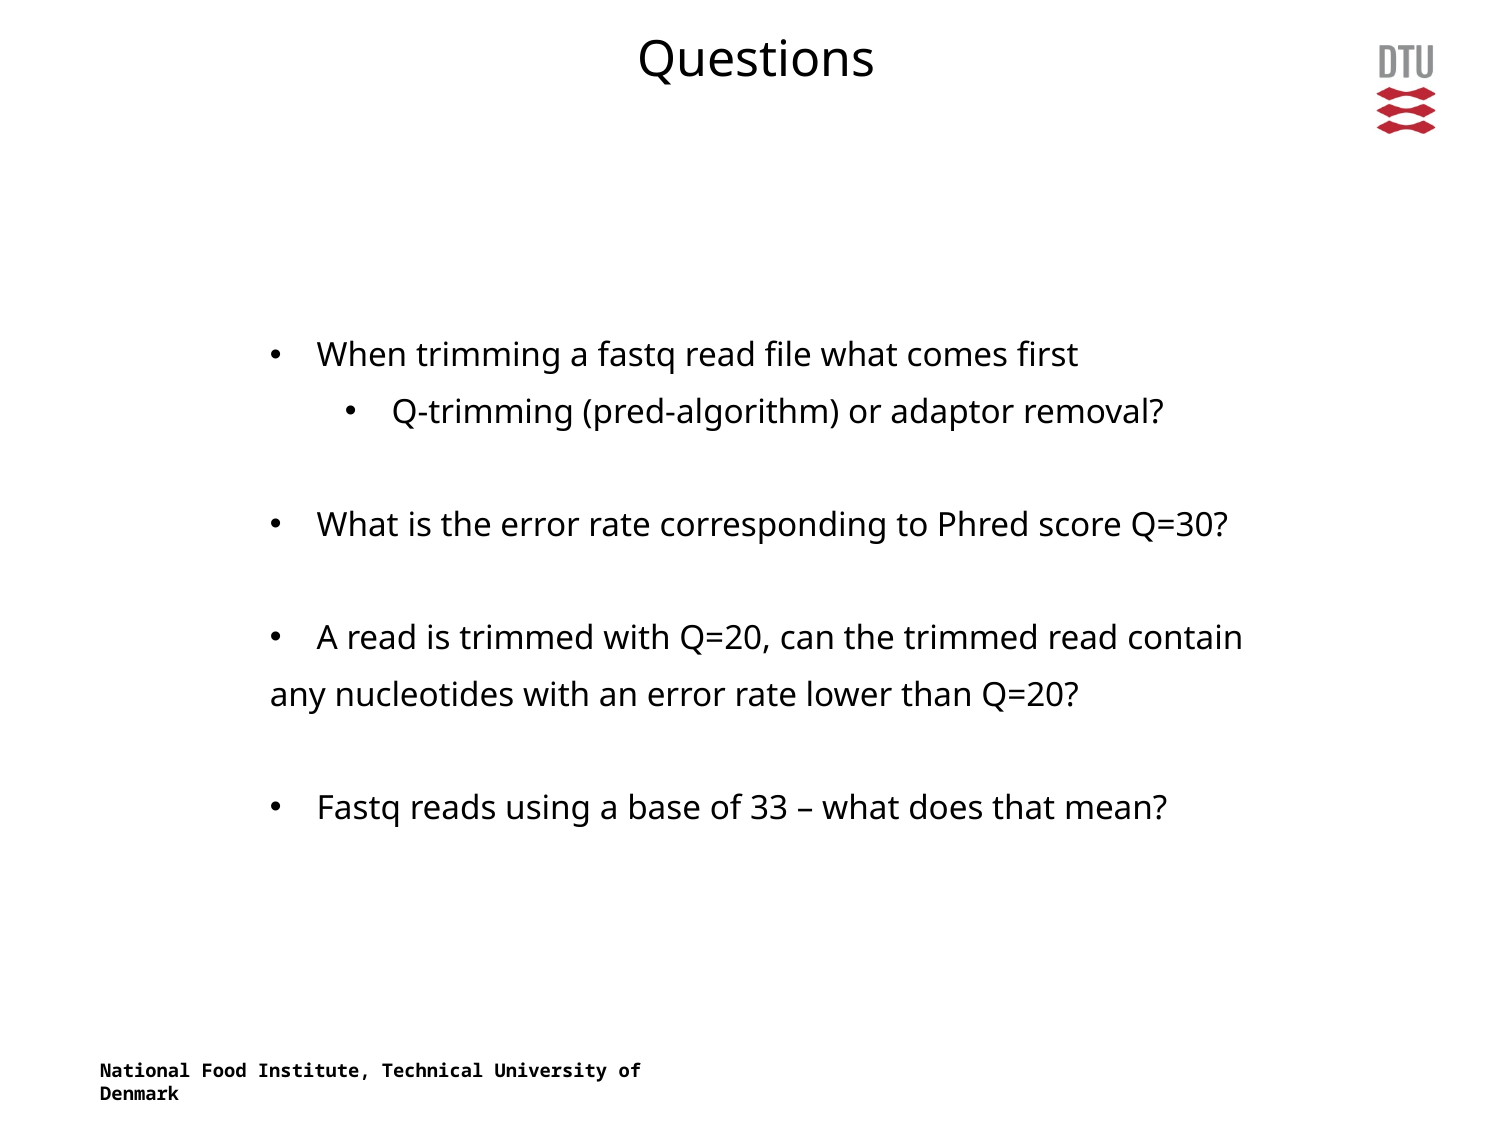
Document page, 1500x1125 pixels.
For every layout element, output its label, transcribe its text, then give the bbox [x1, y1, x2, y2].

picture [1356, 45, 1436, 134]
text_box Questions [250, 18, 1264, 94]
text_box When trimming a fastq read file what comes first Q-trimming (pred-algorithm) or adaptor removal? What is the error rate corresponding to Phred score Q=30? A read is trimmed with Q=20, can the trimmed read contain any nucleotides with an error rate lower than Q=20? Fastq reads using a base of 33 – what does that mean? [255, 326, 1260, 834]
